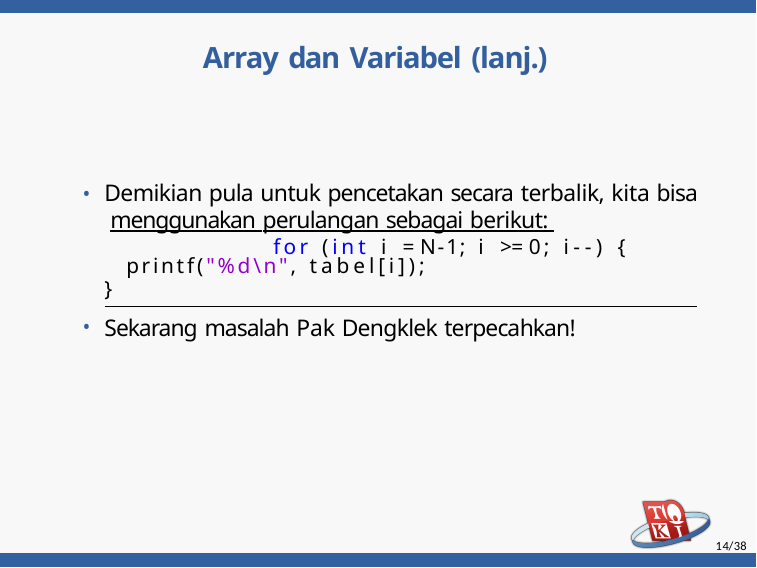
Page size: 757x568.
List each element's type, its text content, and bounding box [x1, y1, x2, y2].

title Array dan Variabel (lanj.) [200, 36, 556, 88]
picture [0, 0, 756, 13]
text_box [0, 495, 757, 568]
list Demikian pula untuk pencetakan secara terbalik, kita bisa menggunakan perulangan sebagai berikut: for (int i = N-1; i >= 0; i--) { printf("%d\n", tabel[i]); } Sekarang masalah Pak Dengklek terpecahkan! [57, 88, 699, 494]
